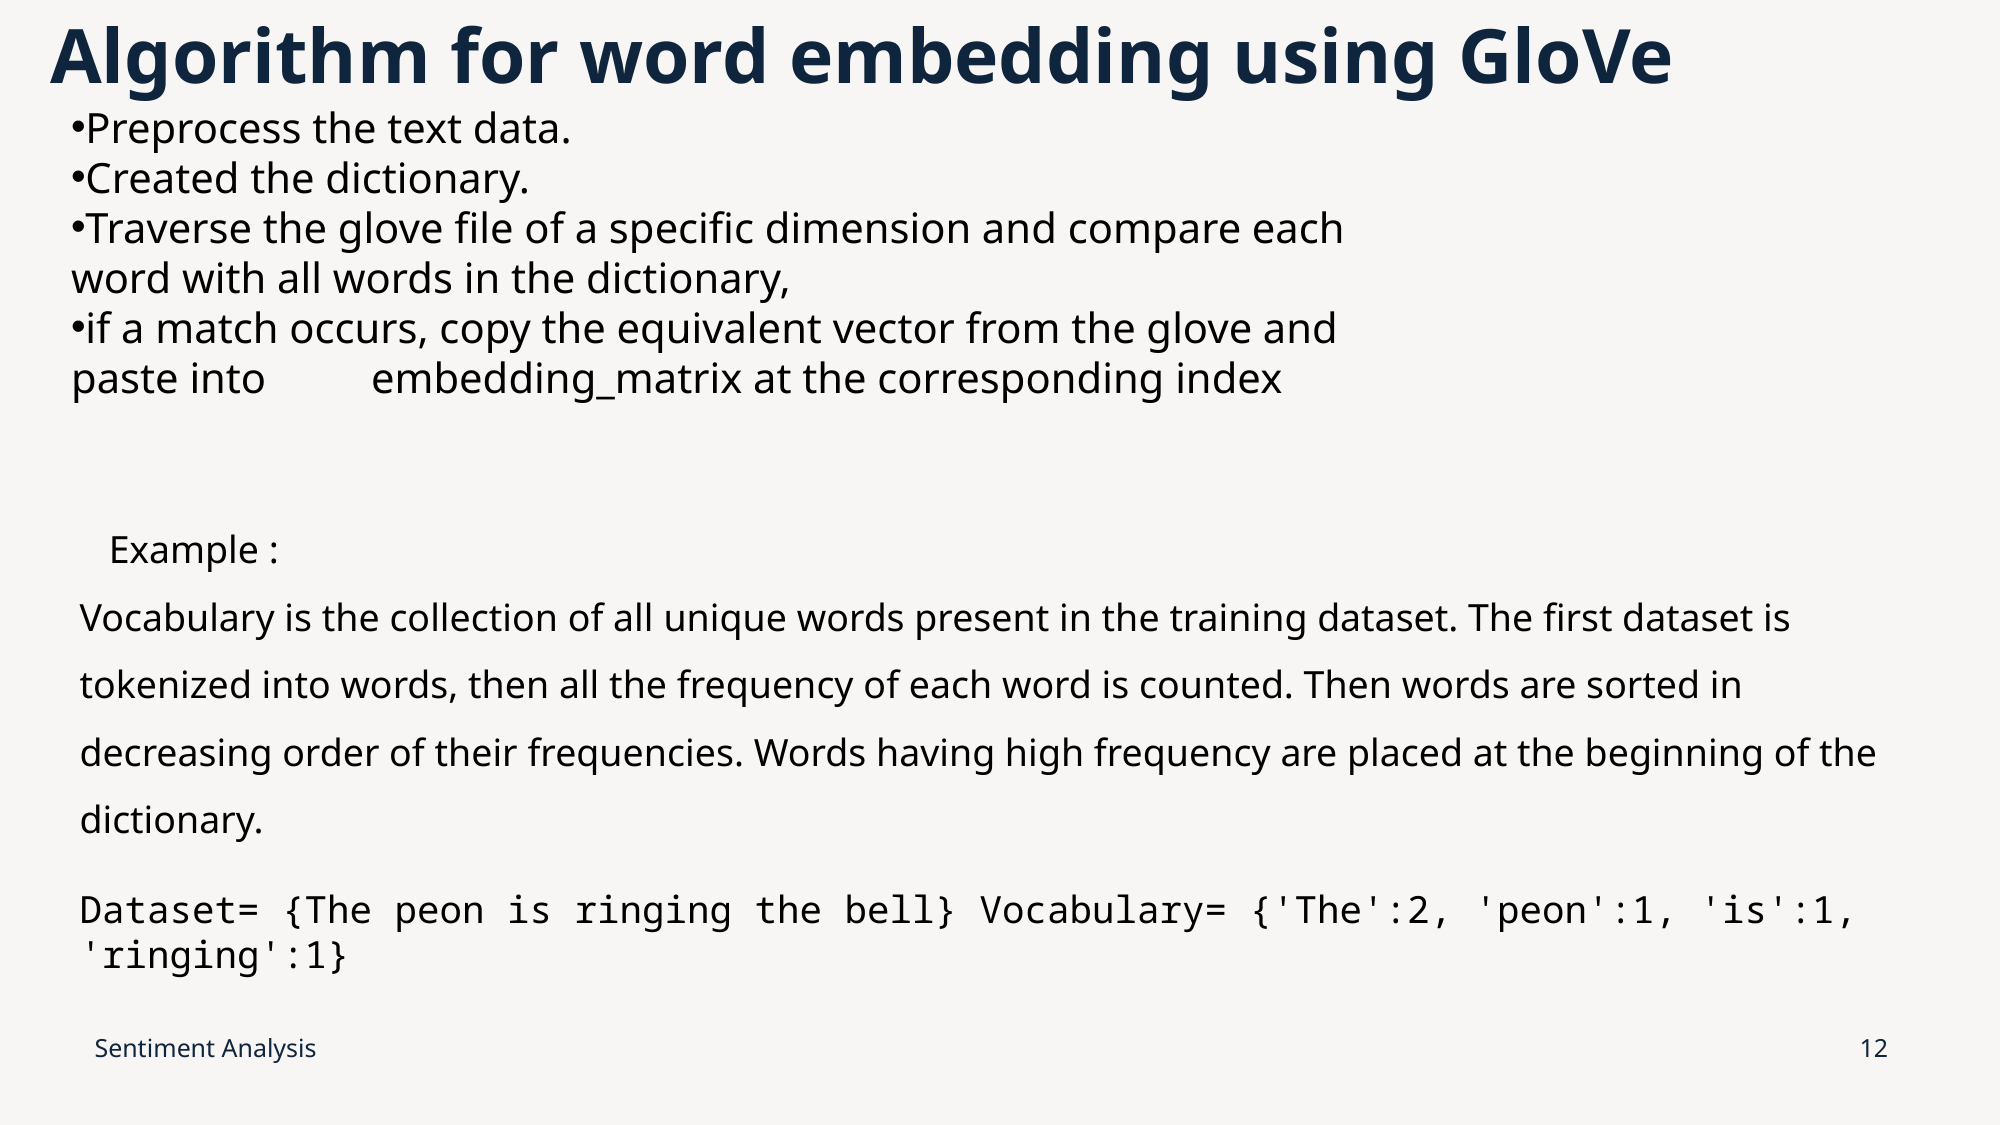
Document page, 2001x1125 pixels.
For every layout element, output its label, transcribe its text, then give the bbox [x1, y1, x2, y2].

slide_number 12 [1836, 1020, 1912, 1080]
title Algorithm for word embedding using GloVe [35, 21, 1760, 97]
footer Sentiment Analysis [79, 1020, 755, 1080]
text_box Preprocess the text data. Created the dictionary. Traverse the glove file of a specific dimension and compare each word with all words in the dictionary, if a match occurs, copy the equivalent vector from the glove and paste into embedding_matrix at the corresponding index [56, 94, 1453, 409]
text_box Example : Vocabulary is the collection of all unique words present in the training dataset. The first dataset is tokenized into words, then all the frequency of each word is counted. Then words are sorted in decreasing order of their frequencies. Words having high frequency are placed at the beginning of the dictionary. Dataset= {The peon is ringing the bell} Vocabulary= {'The':2, 'peon':1, 'is':1, 'ringing':1} [79, 503, 1901, 987]
